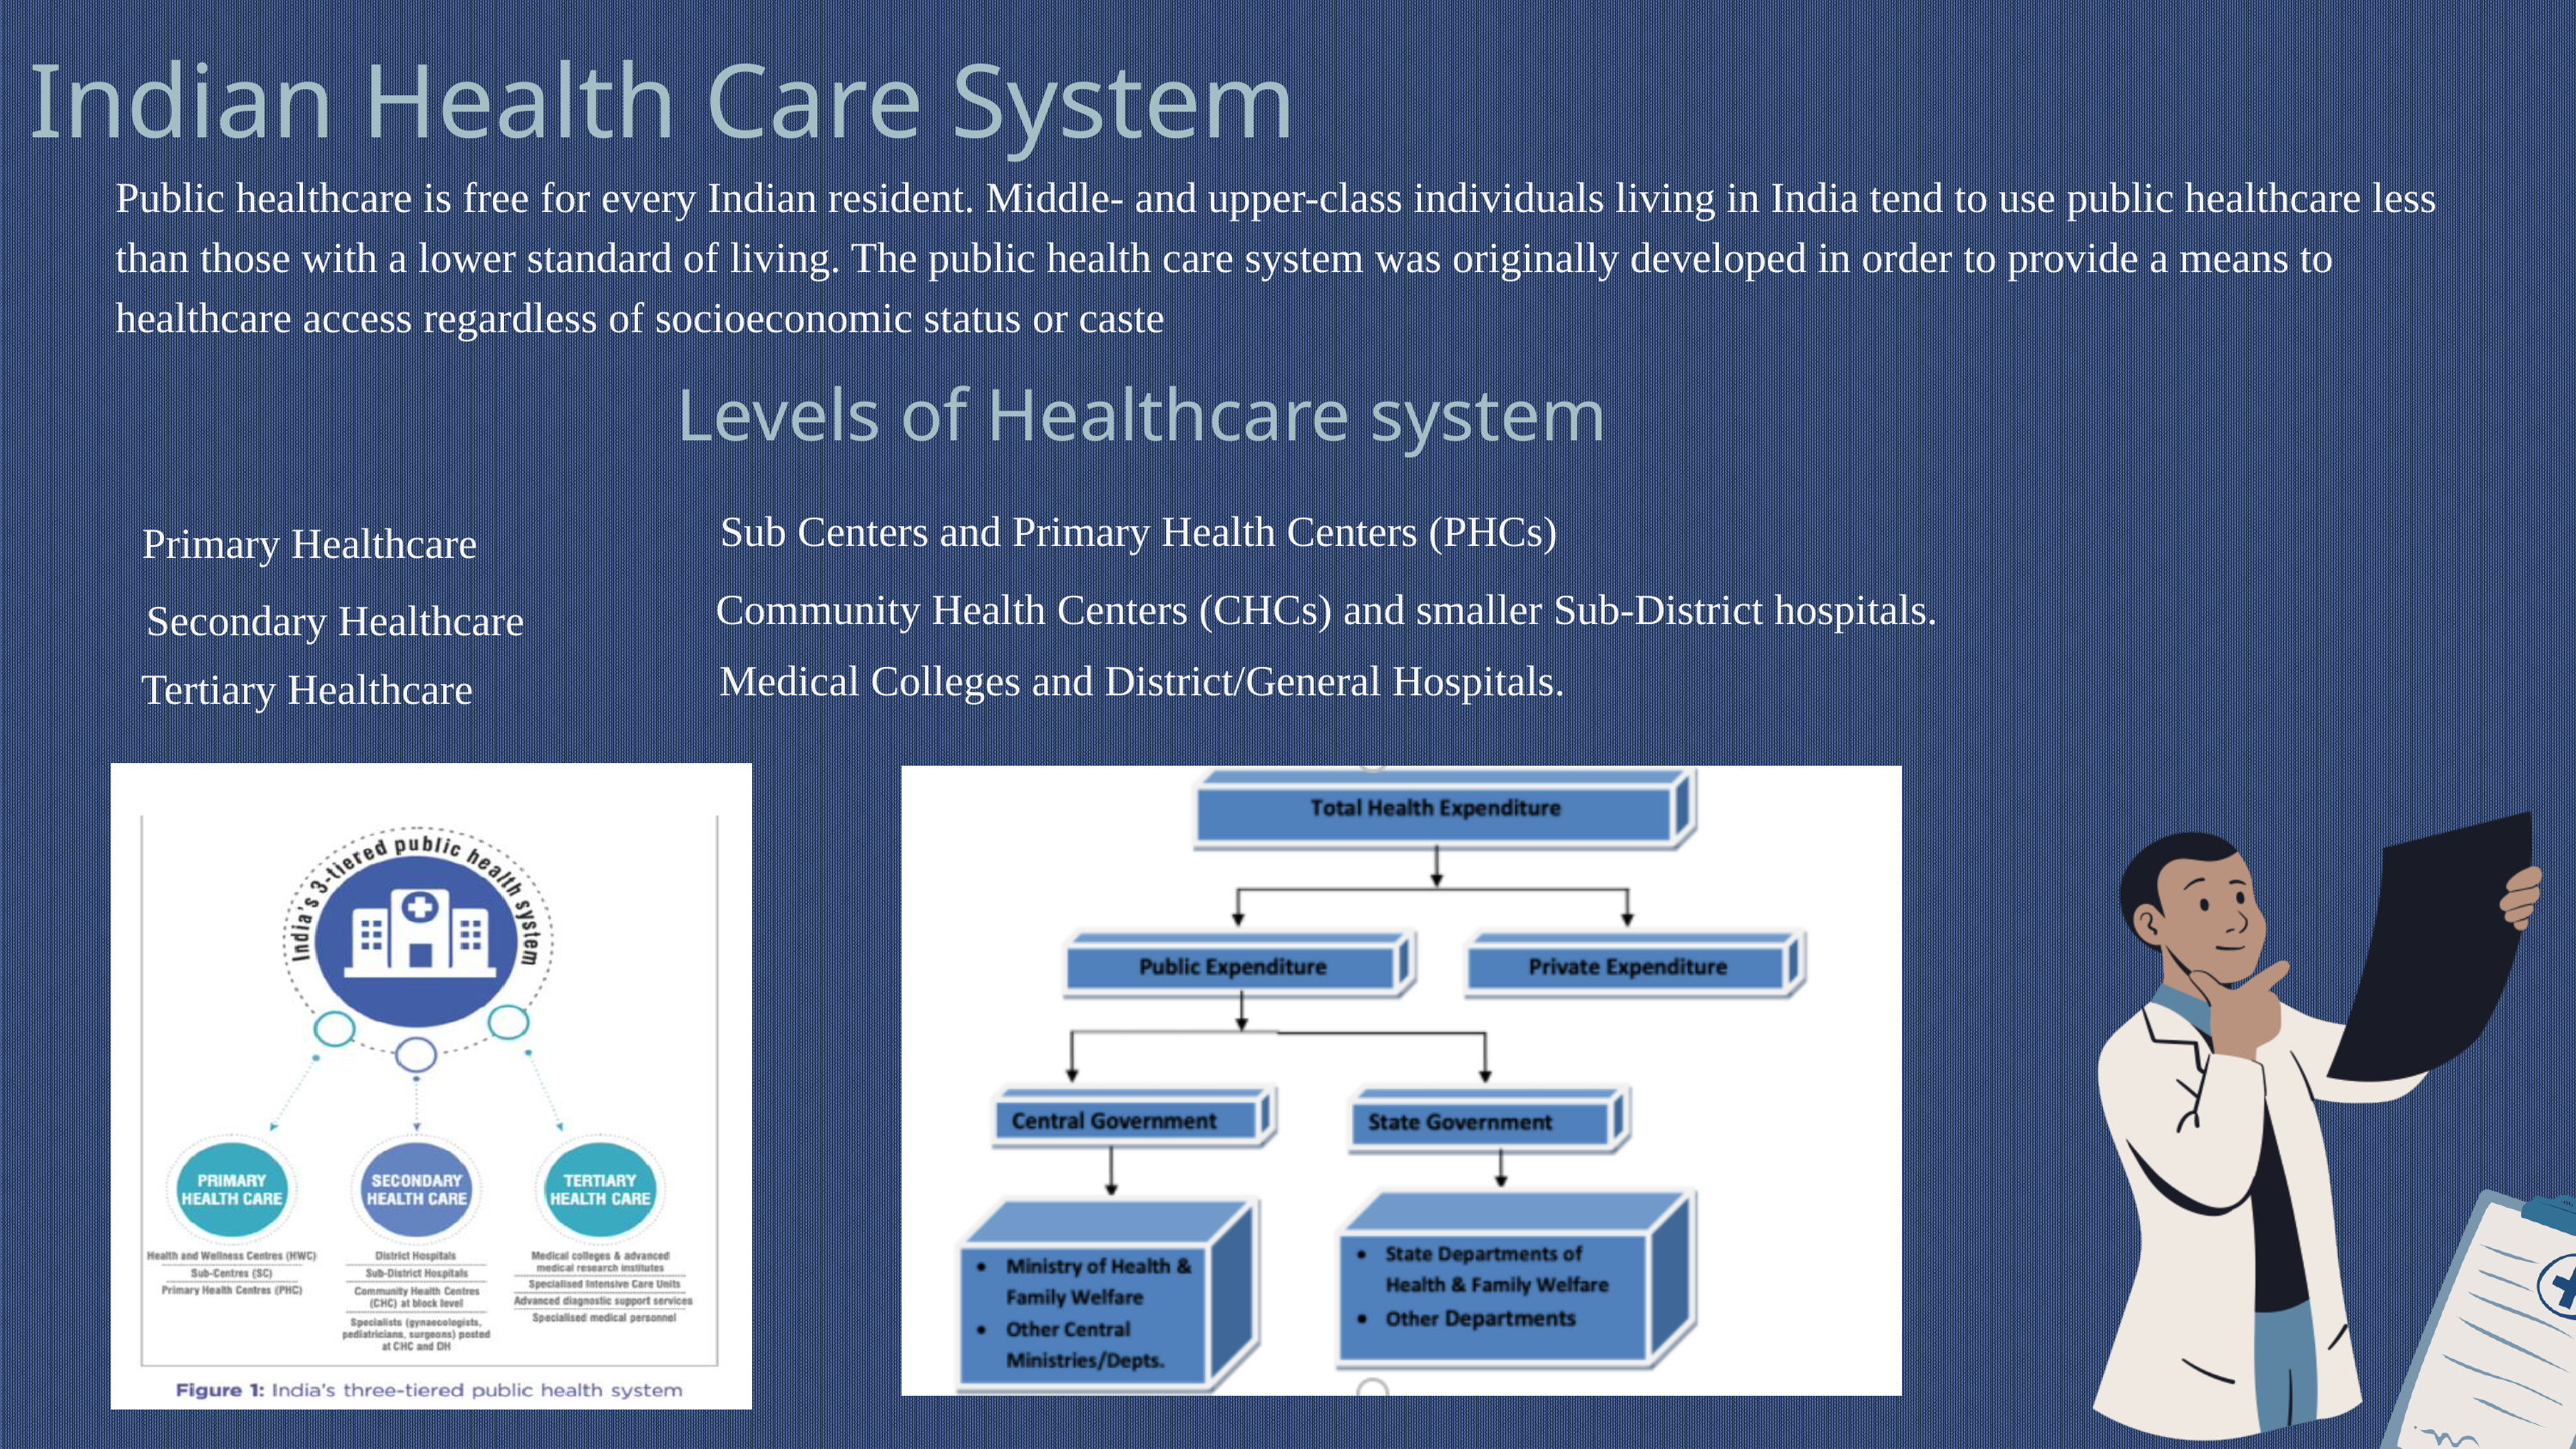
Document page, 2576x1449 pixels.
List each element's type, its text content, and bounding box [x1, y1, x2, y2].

text_box Secondary Healthcare [111, 584, 570, 645]
text_box Primary Healthcare [75, 506, 566, 567]
picture [2093, 811, 2576, 1449]
text_box Medical Colleges and District/General Hospitals. [719, 644, 1963, 705]
text_box Tertiary Healthcare [94, 652, 532, 713]
text_box Sub Centers and Primary Health Centers (PHCs) [720, 494, 1814, 555]
text_box Levels of Healthcare system [569, 395, 1697, 456]
picture [111, 762, 752, 1410]
text_box Public healthcare is free for every Indian resident. Middle- and upper-class individuals living in India tend to use public healthcare less than those with a lower standard of living. The public health care system was originally developed in order to provide a means to healthcare access regardless of socioeconomic status or caste [115, 161, 2469, 402]
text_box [28, 27, 1664, 263]
text_box Community Health Centers (CHCs) and smaller Sub-District hospitals. [715, 573, 2379, 634]
picture [901, 766, 1902, 1396]
